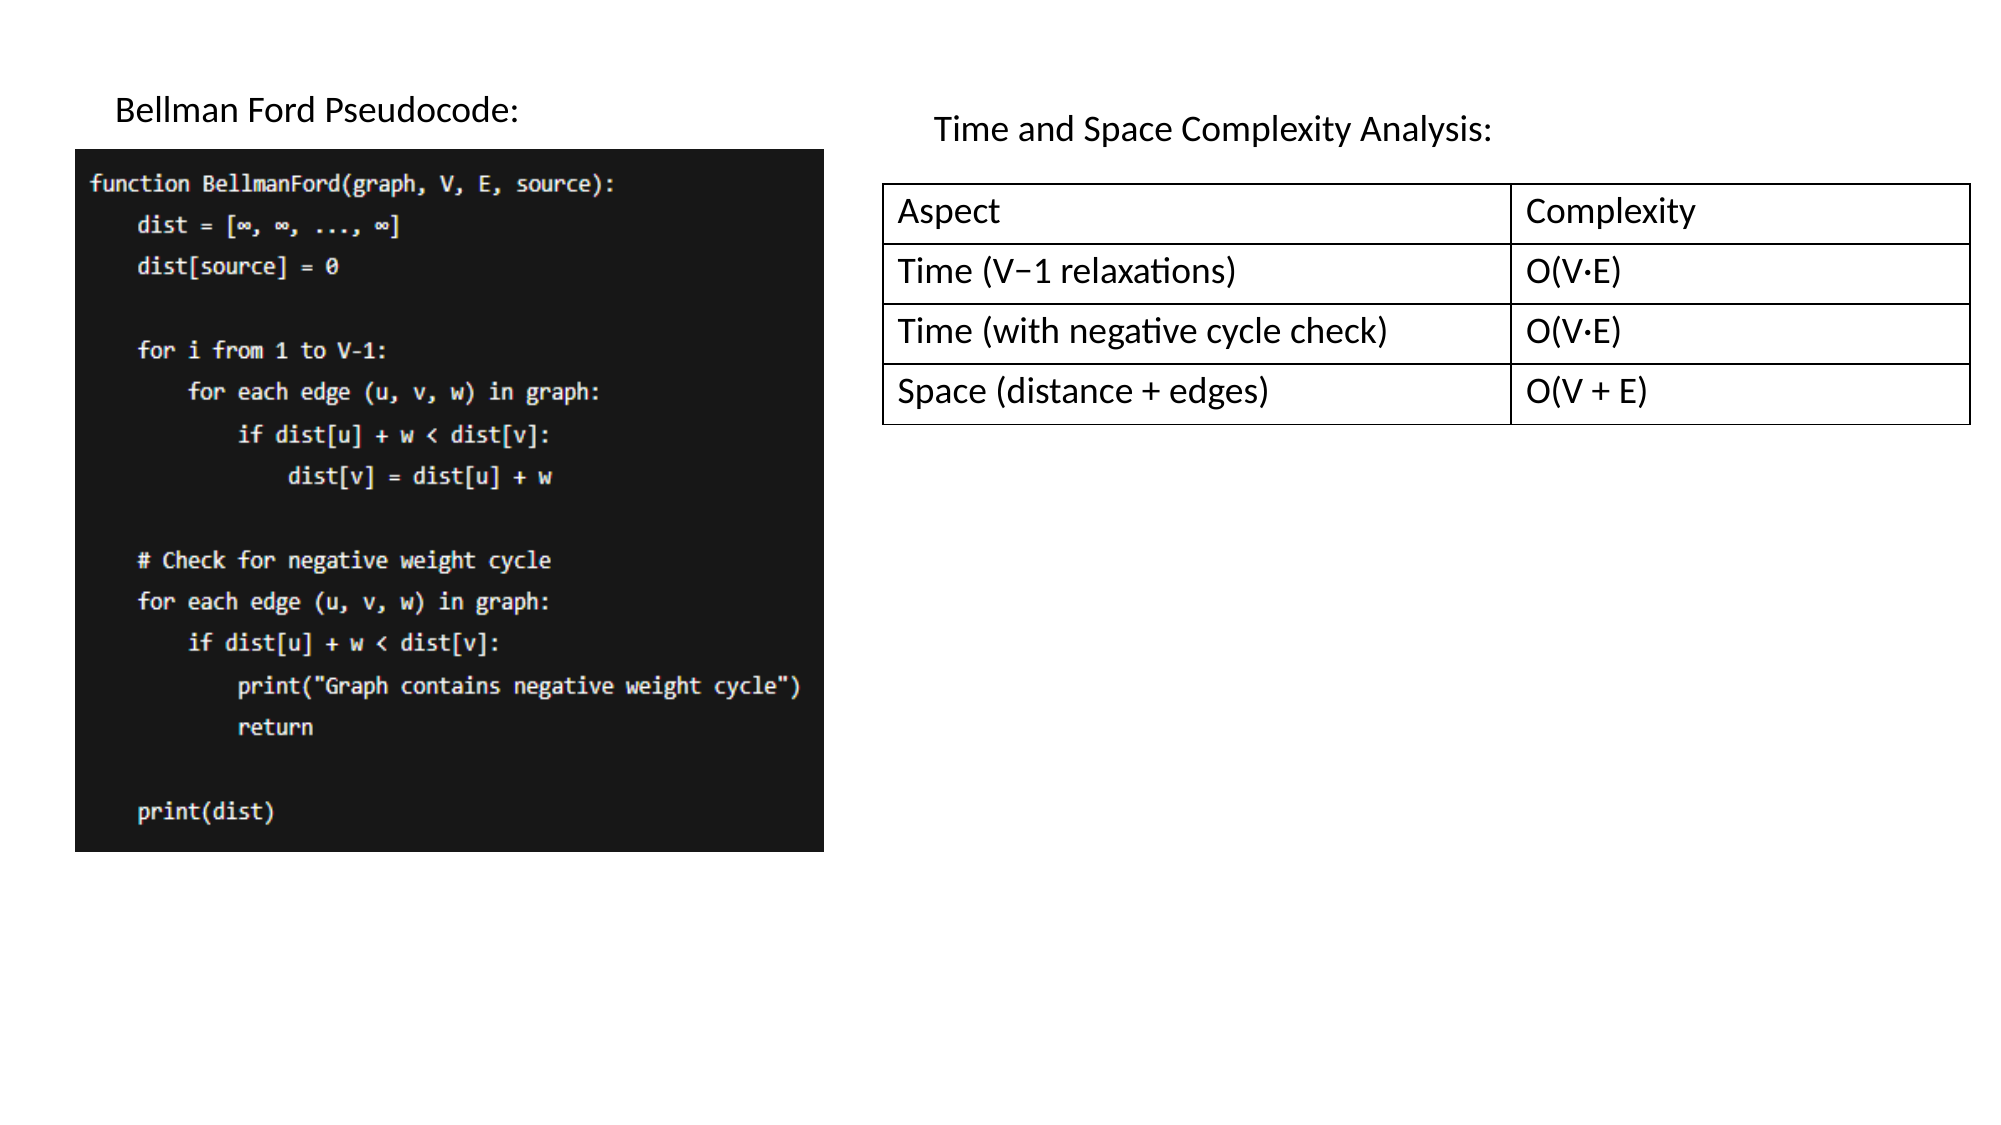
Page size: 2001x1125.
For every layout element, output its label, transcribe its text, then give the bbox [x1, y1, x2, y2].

table_cell O(V + E) [1512, 365, 1969, 424]
table_cell O(V·E) [1512, 305, 1969, 363]
table_cell Time (with negative cycle check) [884, 305, 1510, 363]
picture [74, 149, 824, 853]
table_header Aspect [884, 185, 1510, 243]
text_box Time and Space Complexity Analysis: [919, 96, 1889, 183]
table_cell O(V·E) [1512, 245, 1969, 303]
table_header Complexity [1512, 185, 1969, 243]
table_cell Time (V−1 relaxations) [884, 245, 1510, 303]
text_box Bellman Ford Pseudocode: [100, 78, 588, 149]
table_cell Space (distance + edges) [884, 365, 1510, 424]
